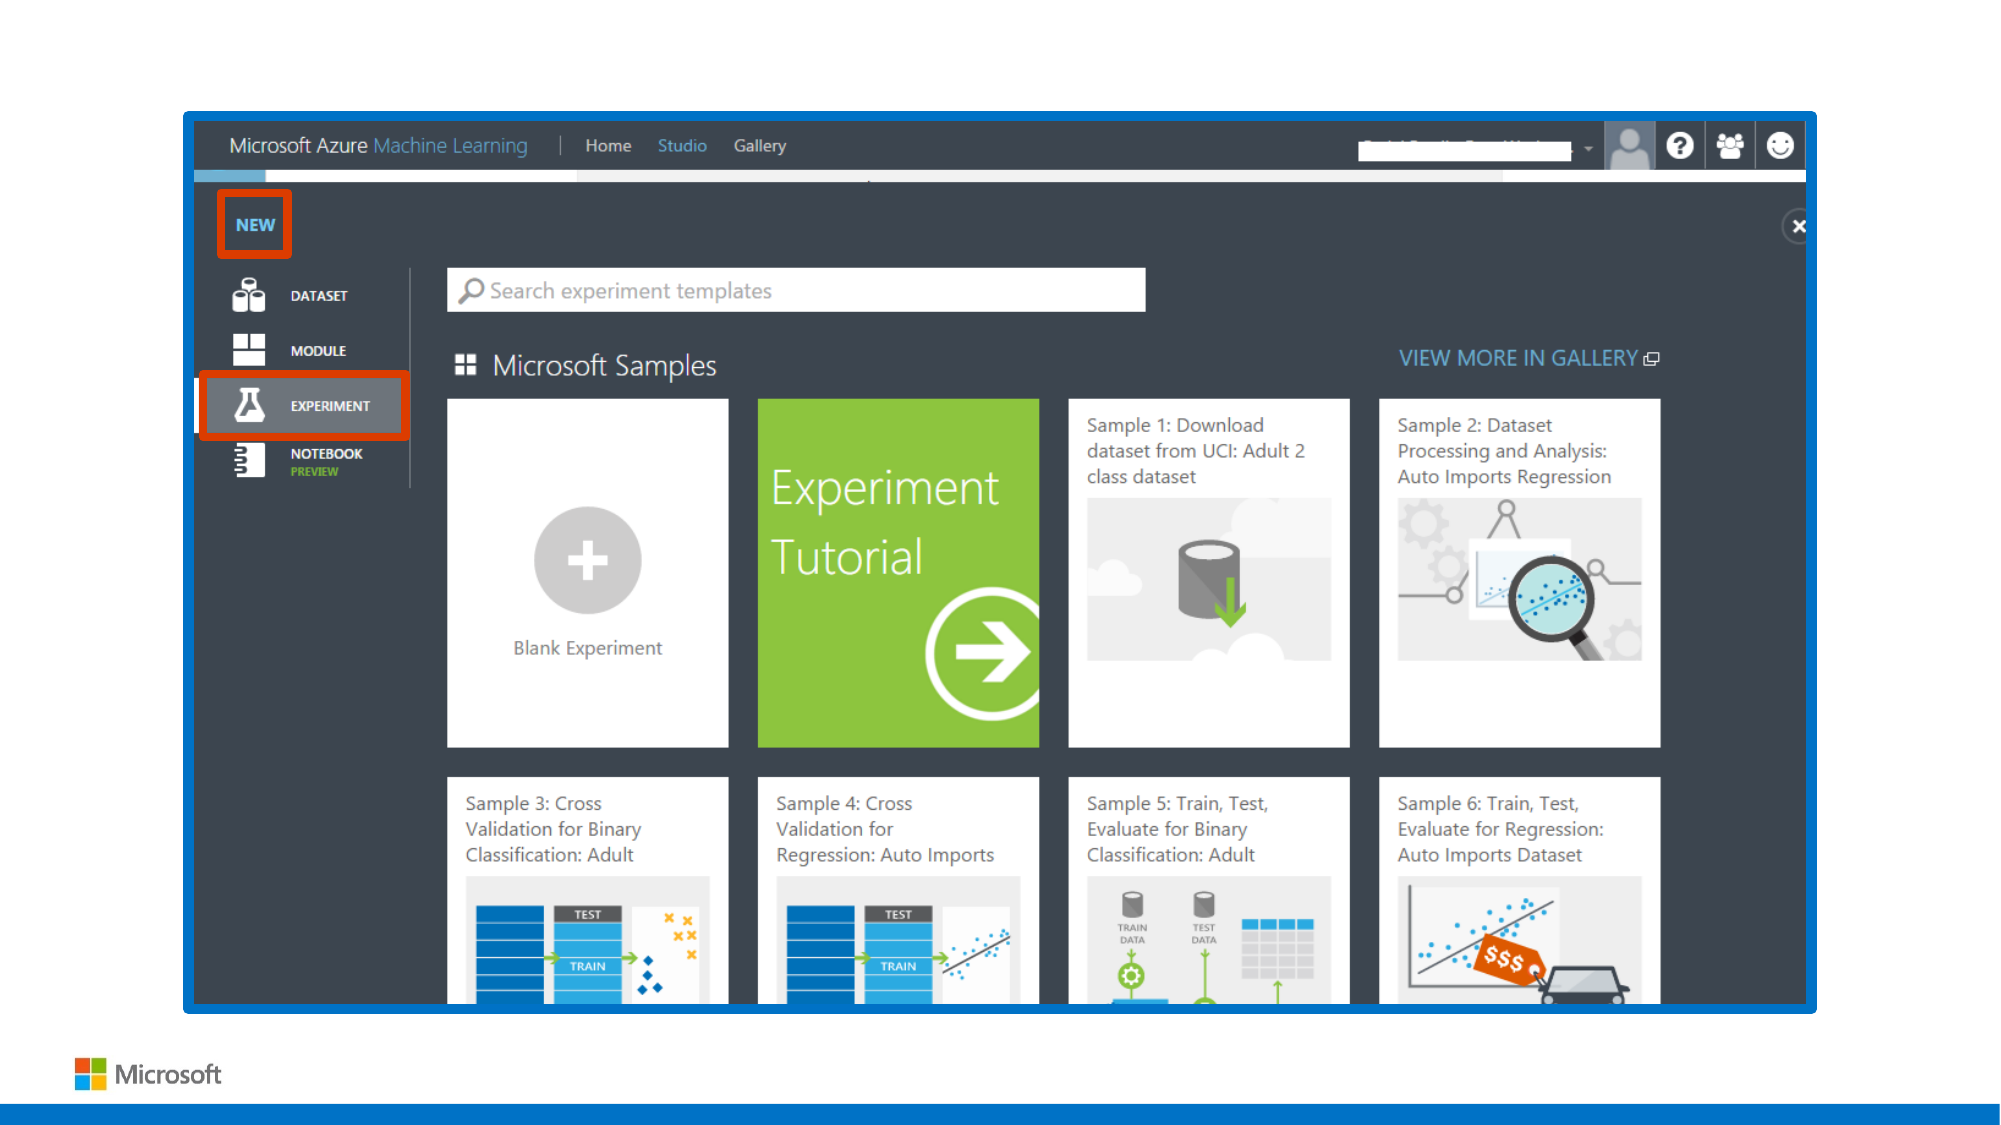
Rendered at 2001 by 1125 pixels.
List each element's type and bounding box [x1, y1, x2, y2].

picture [72, 1055, 226, 1095]
picture [193, 121, 1807, 1004]
